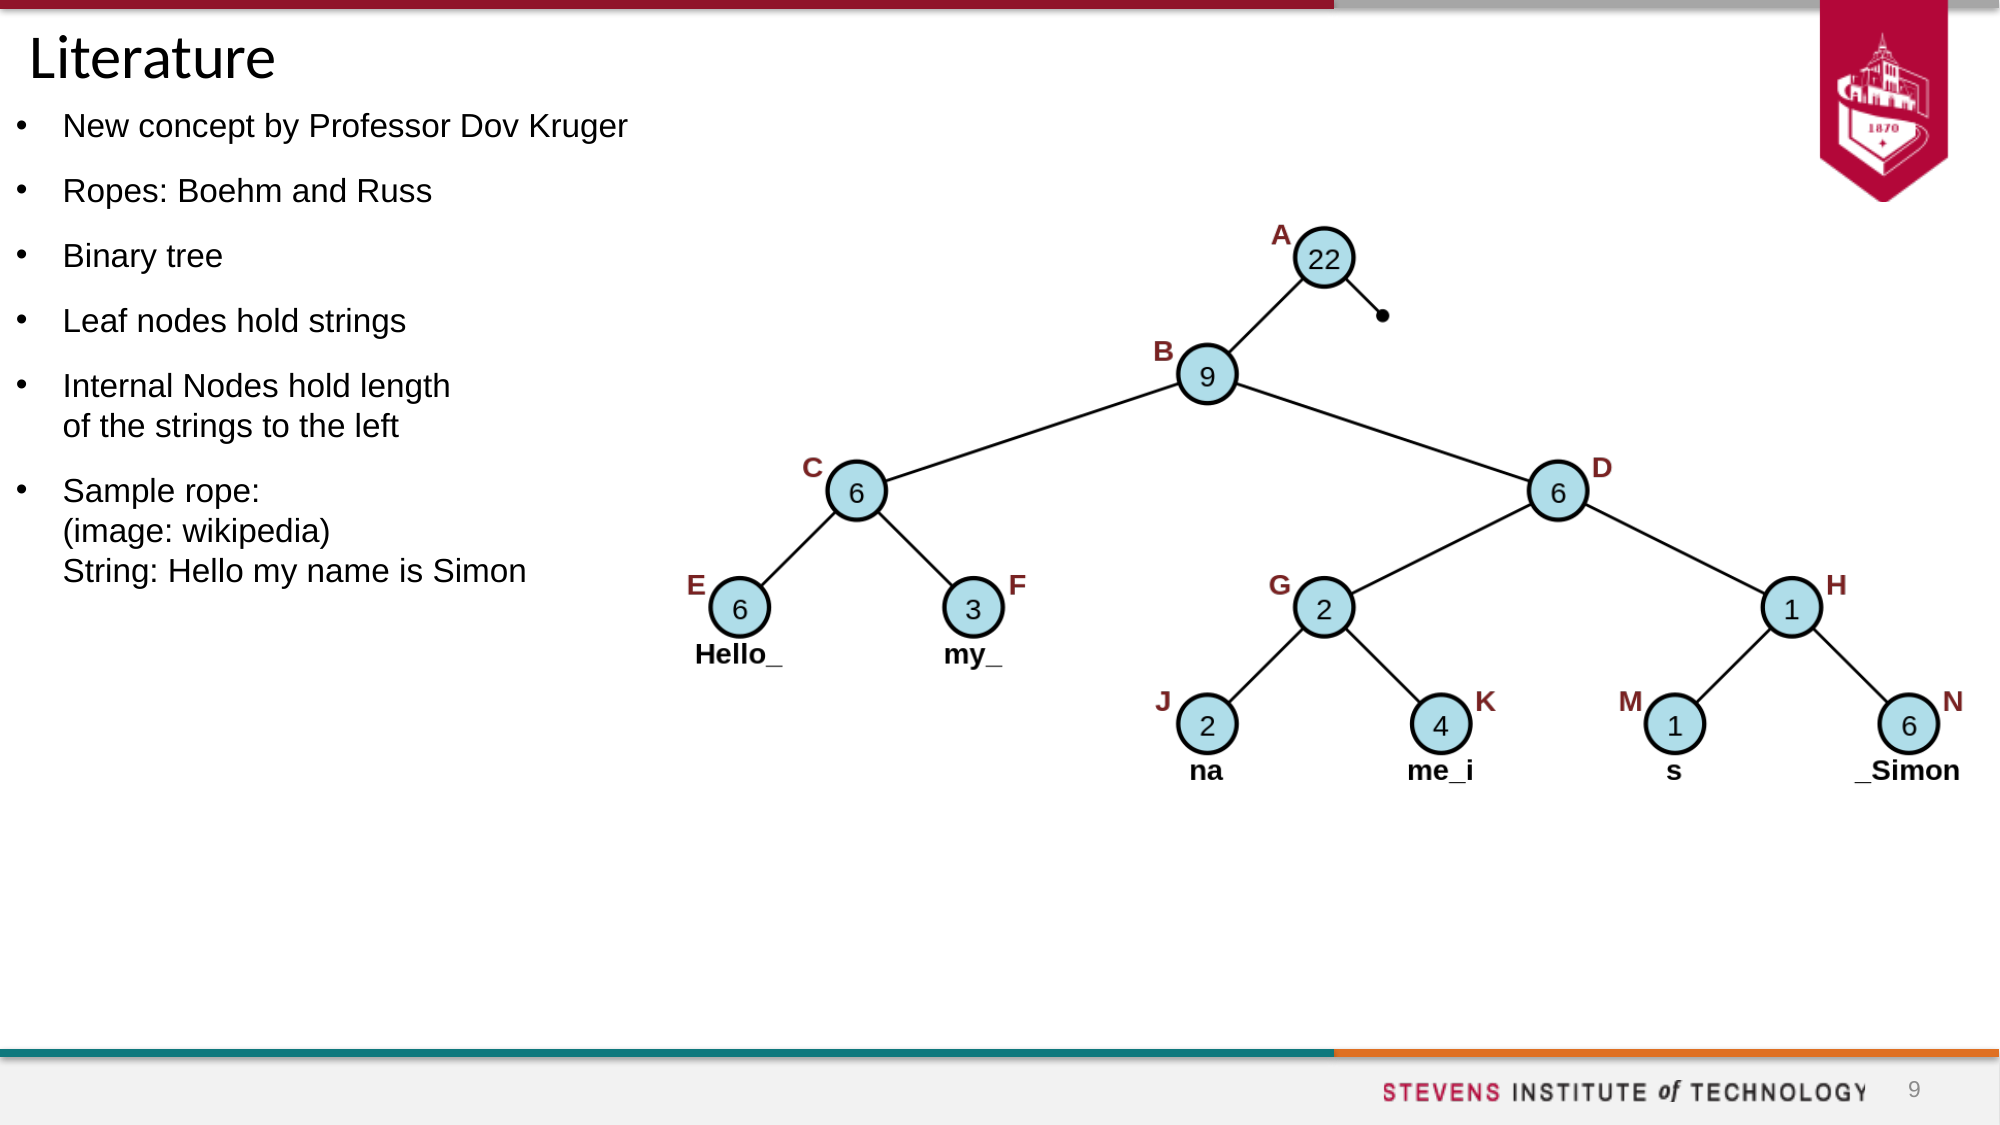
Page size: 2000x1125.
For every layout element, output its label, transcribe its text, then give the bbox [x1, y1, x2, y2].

slide_number 9 [1862, 1057, 1967, 1118]
title Literature [14, 8, 1612, 97]
list New concept by Professor Dov Kruger Ropes: Boehm and Russ Binary tree Leaf nodes hold strings Internal Nodes hold length of the strings to the left Sample rope: (image: wikipedia) String: Hello my name is Simon [0, 97, 1983, 1028]
picture [668, 197, 1989, 815]
